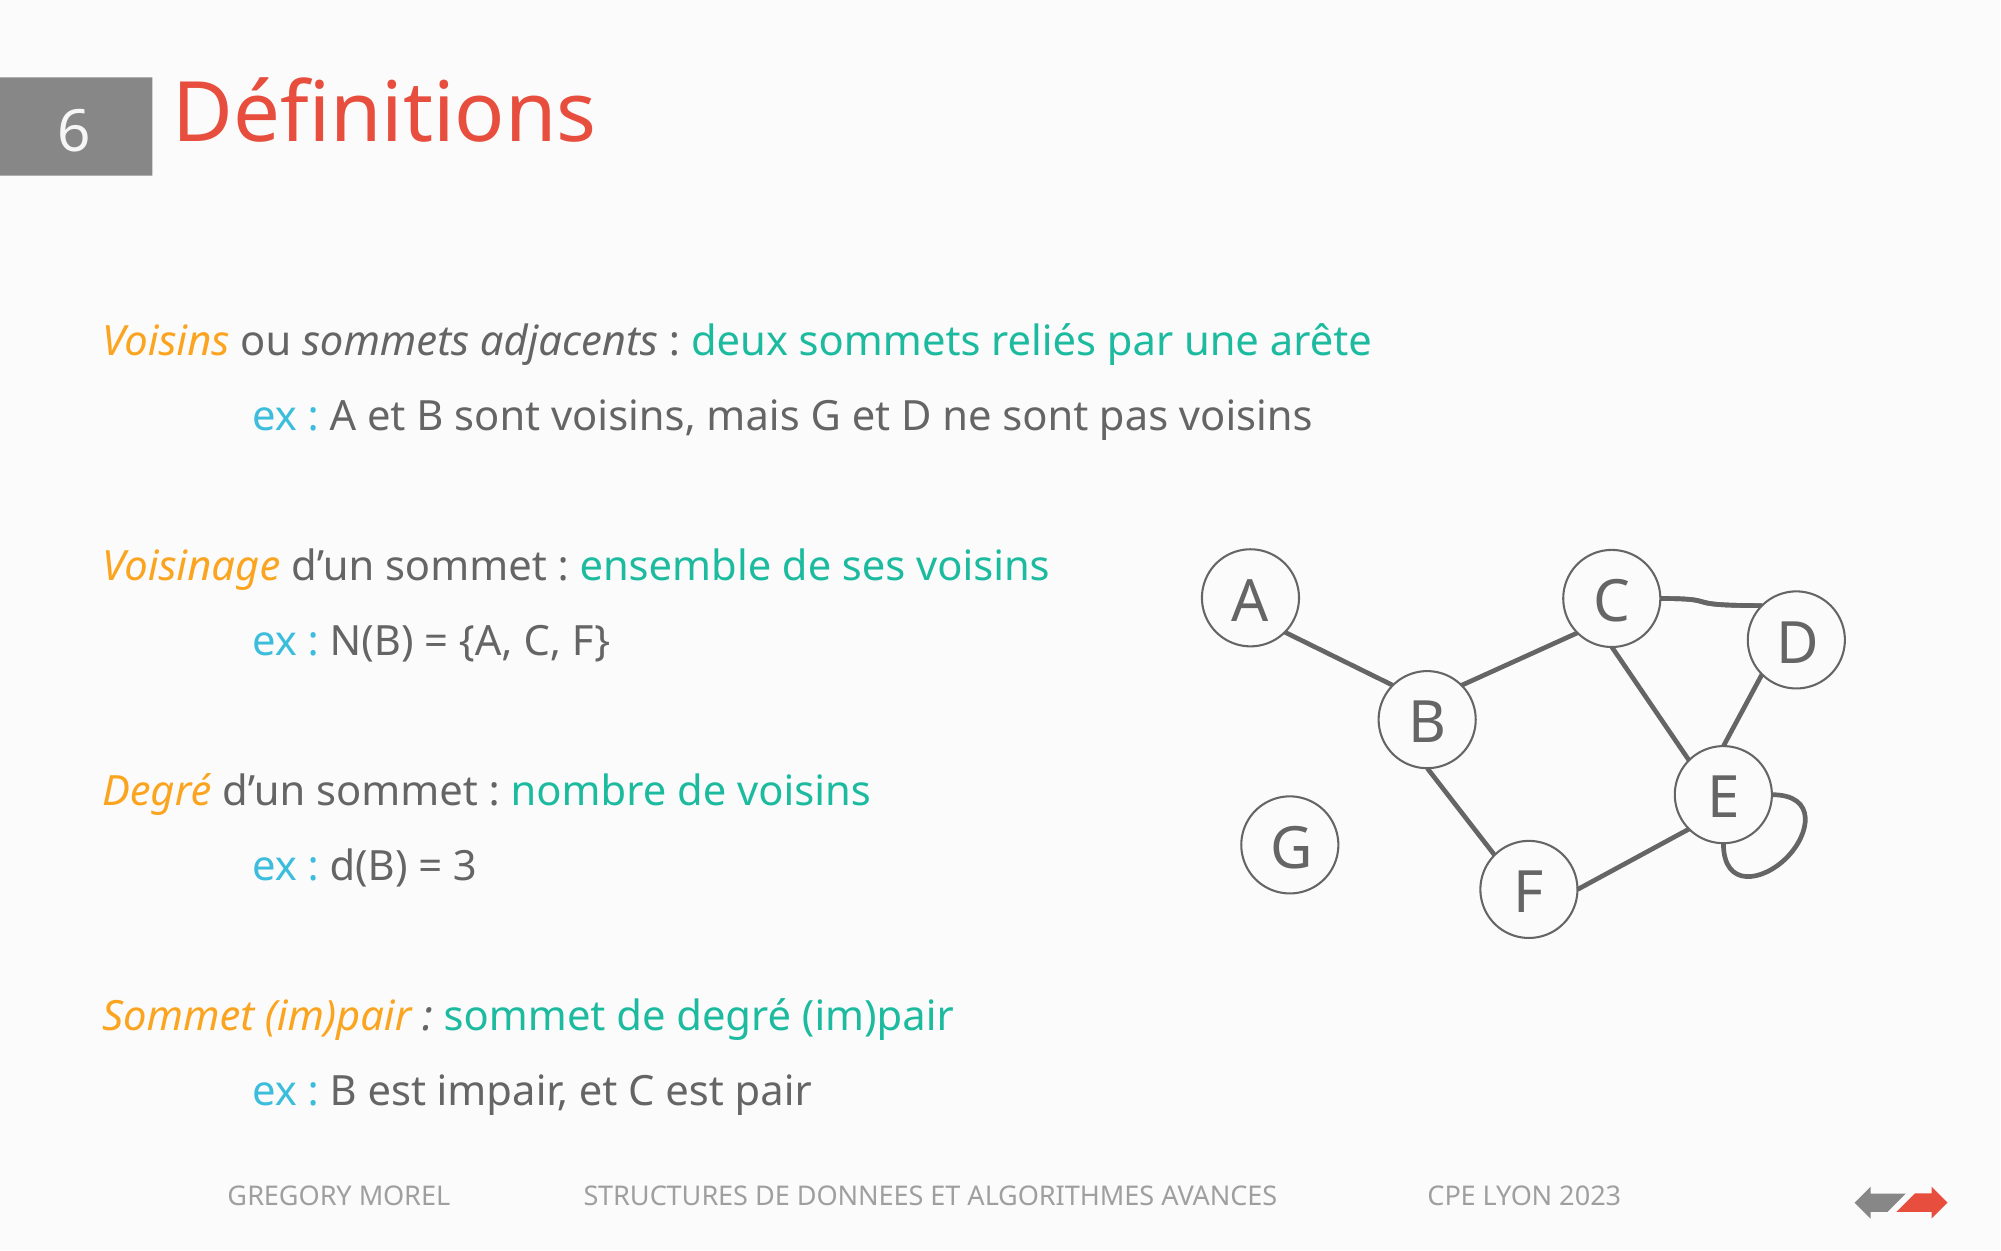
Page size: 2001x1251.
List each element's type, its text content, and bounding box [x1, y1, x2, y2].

text_box Voisins ou sommets adjacents : deux sommets reliés par une arête ex : A et B sont voisins, mais G et D ne sont pas voisins Voisinage d’un sommet : ensemble de ses voisins ex : N(B) = {A, C, F} Degré d’un sommet : nombre de voisins ex : d(B) = 3 Sommet (im)pair : sommet de degré (im)pair ex : B est impair, et C est pair [57, 281, 1930, 1197]
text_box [1201, 549, 1845, 938]
slide_number 6 [13, 85, 134, 162]
title Définitions [158, 19, 1659, 168]
